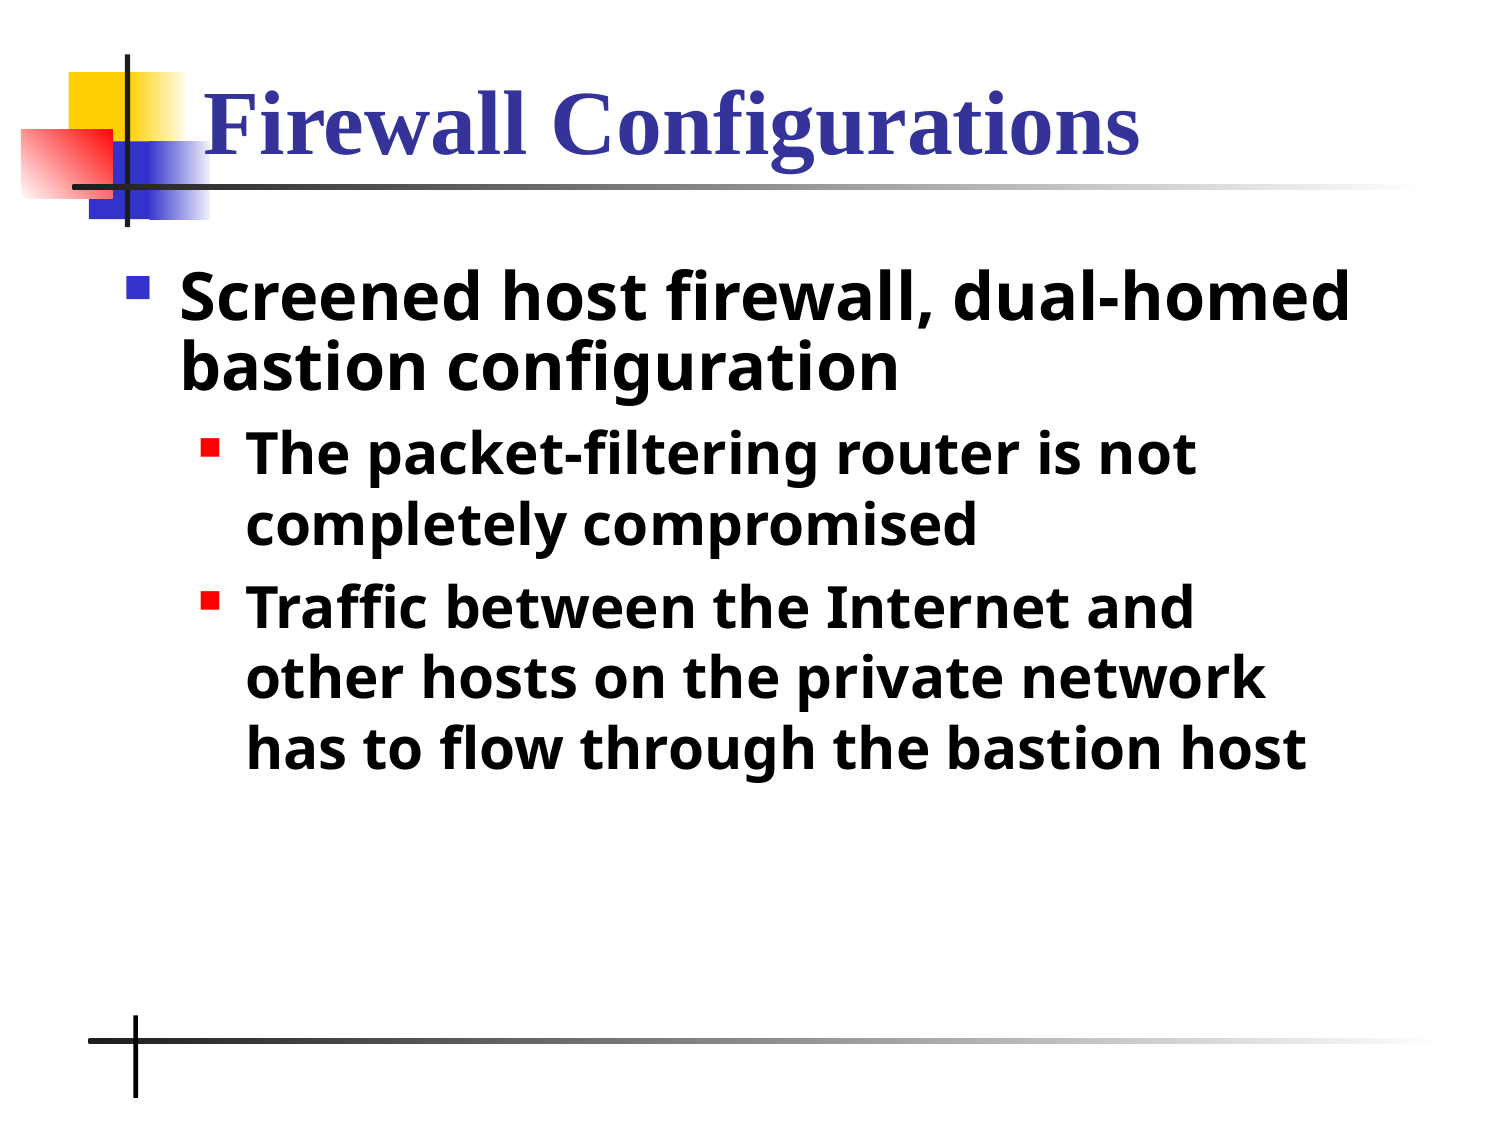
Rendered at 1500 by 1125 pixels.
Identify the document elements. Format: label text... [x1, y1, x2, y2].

title Firewall Configurations [188, 23, 1468, 181]
list Screened host firewall, dual-homed bastion configuration The packet-filtering router is not completely compromised Traffic between the Internet and other hosts on the private network has to flow through the bastion host [107, 254, 1384, 931]
